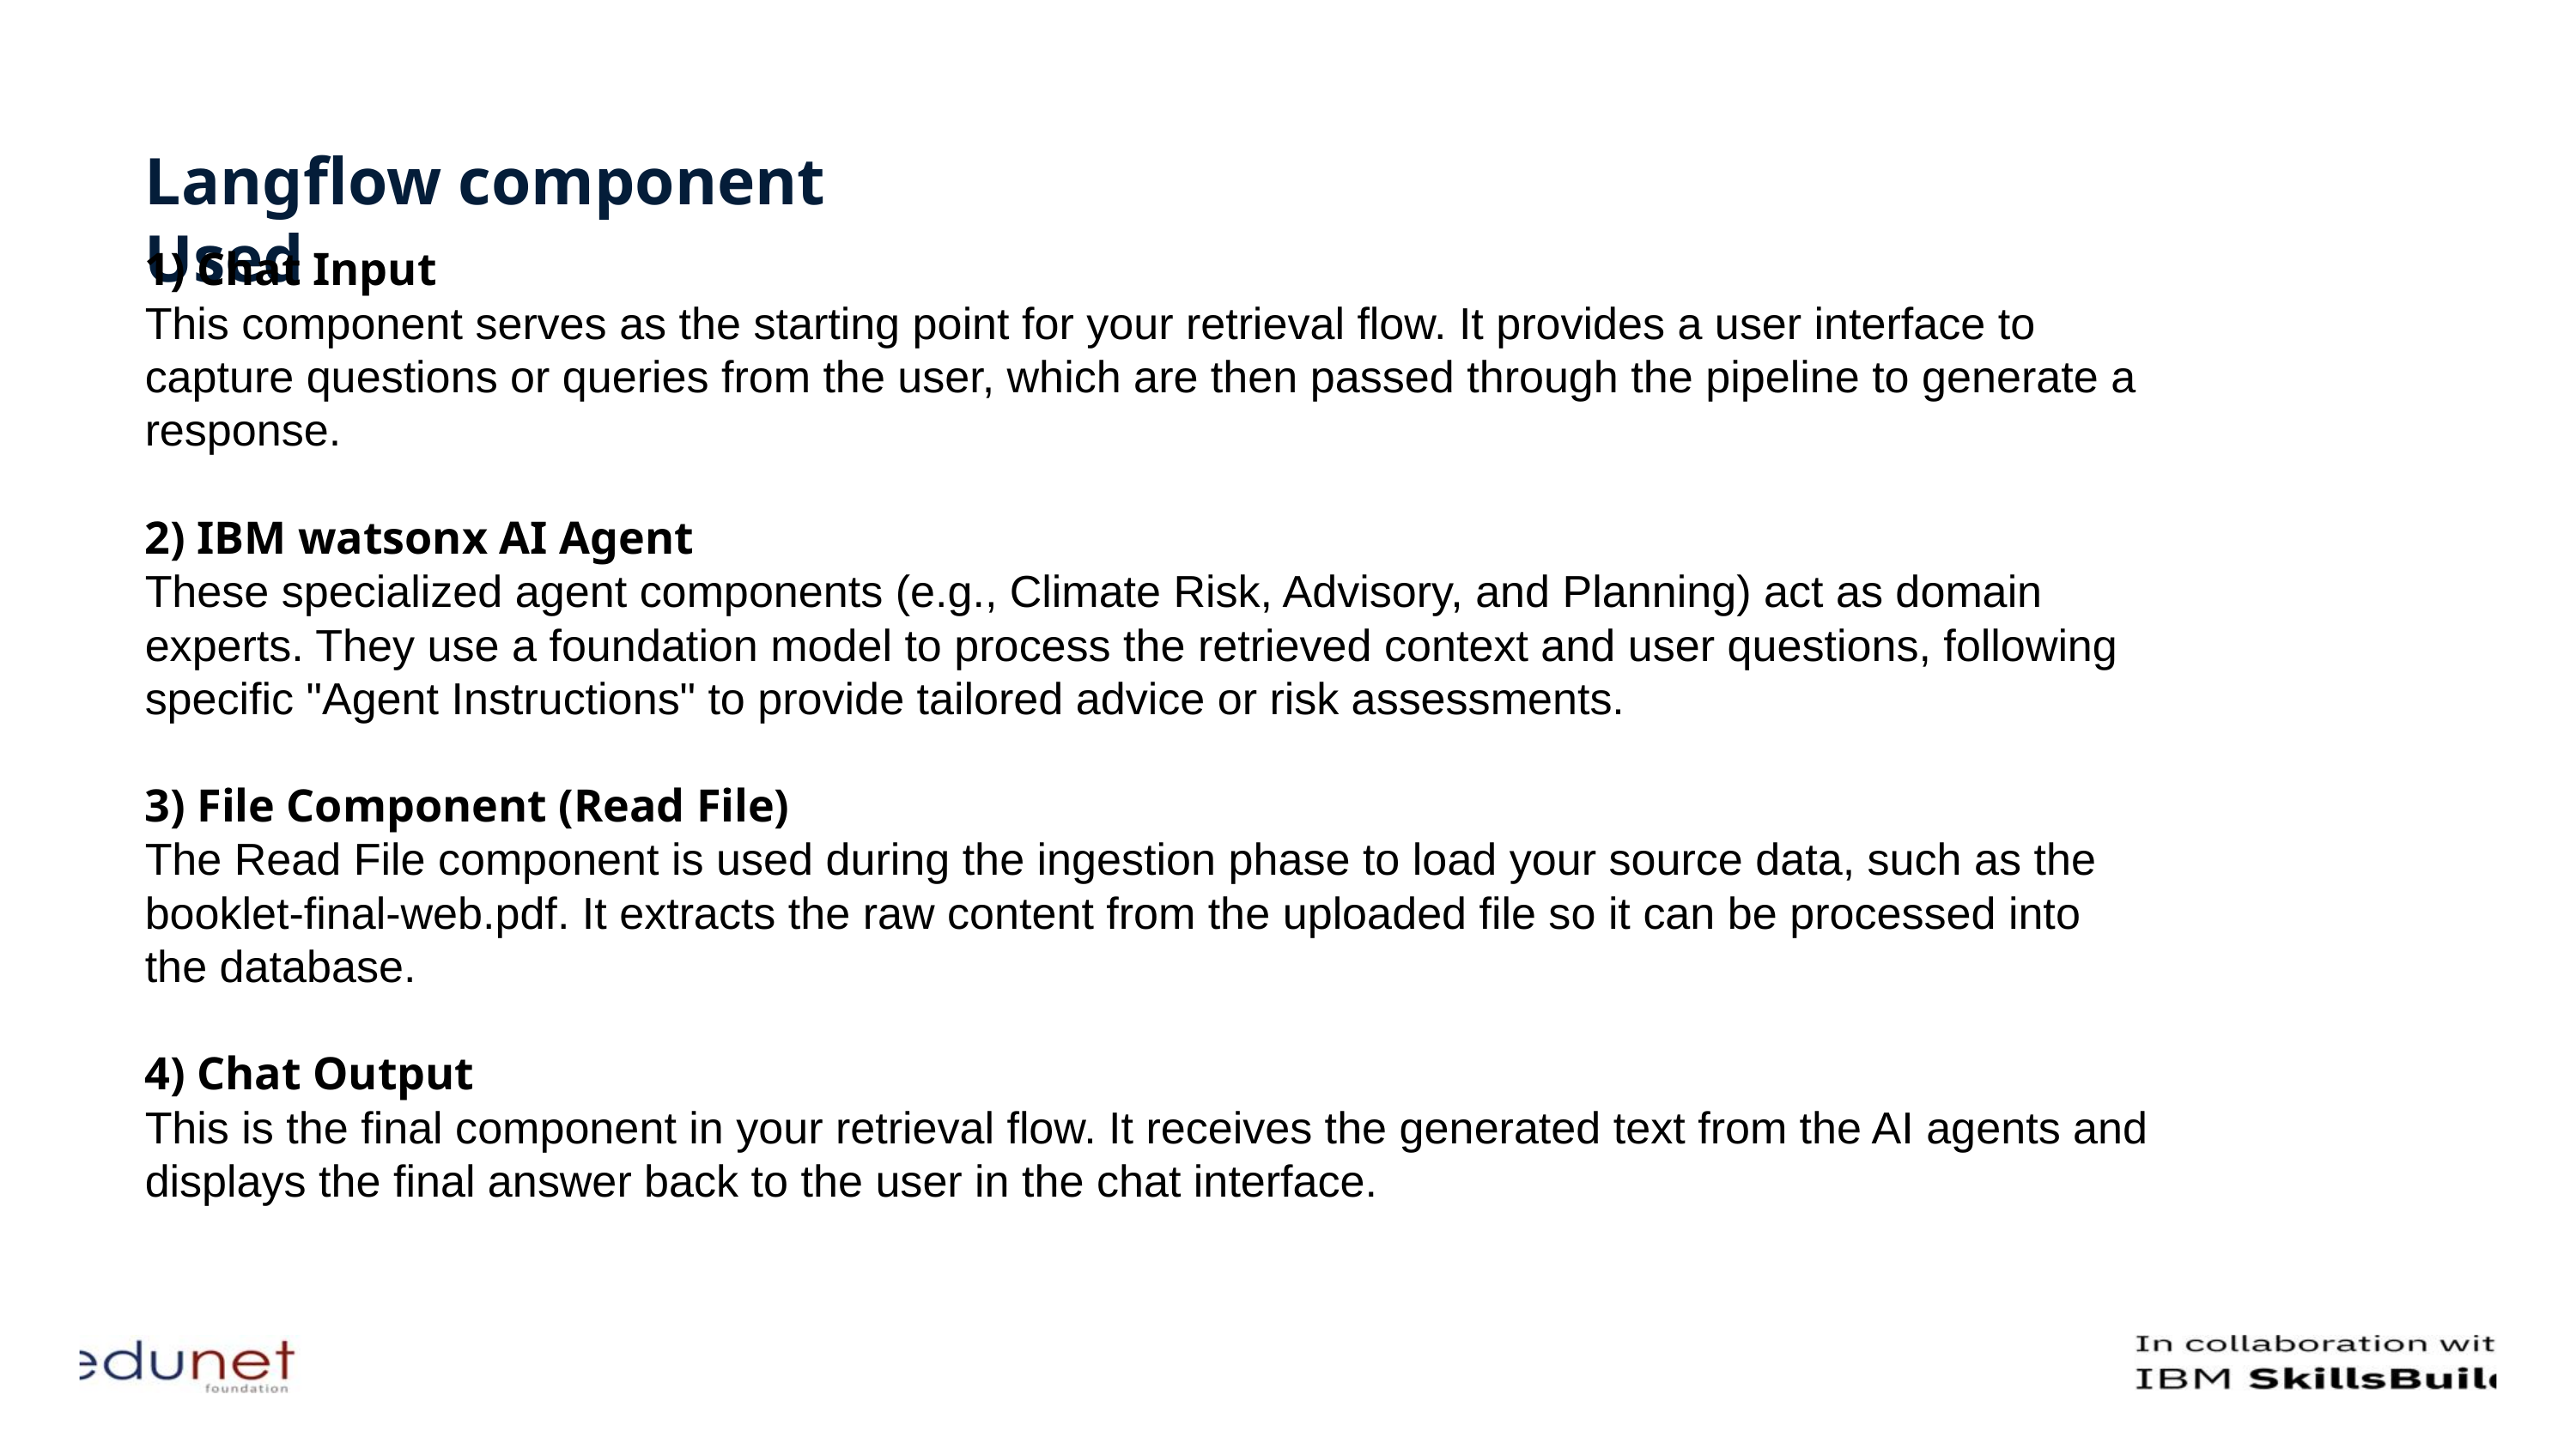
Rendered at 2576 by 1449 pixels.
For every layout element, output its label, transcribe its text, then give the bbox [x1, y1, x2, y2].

text_box 1) Chat Input This component serves as the starting point for your retrieval flow. It provides a user interface to capture questions or queries from the user, which are then passed through the pipeline to generate a response. 2) IBM watsonx AI Agent These specialized agent components (e.g., Climate Risk, Advisory, and Planning) act as domain experts. They use a foundation model to process the retrieved context and user questions, following specific "Agent Instructions" to provide tailored advice or risk assessments. 3) File Component (Read File) The Read File component is used during the ingestion phase to load your source data, such as the booklet-final-web.pdf. It extracts the raw content from the uploaded file so it can be processed into the database. 4) Chat Output This is the final component in your retrieval flow. It receives the generated text from the AI agents and displays the final answer back to the user in the chat interface. [144, 240, 2157, 1260]
text_box Langflow component Used [144, 140, 971, 240]
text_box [79, 1335, 2497, 1393]
